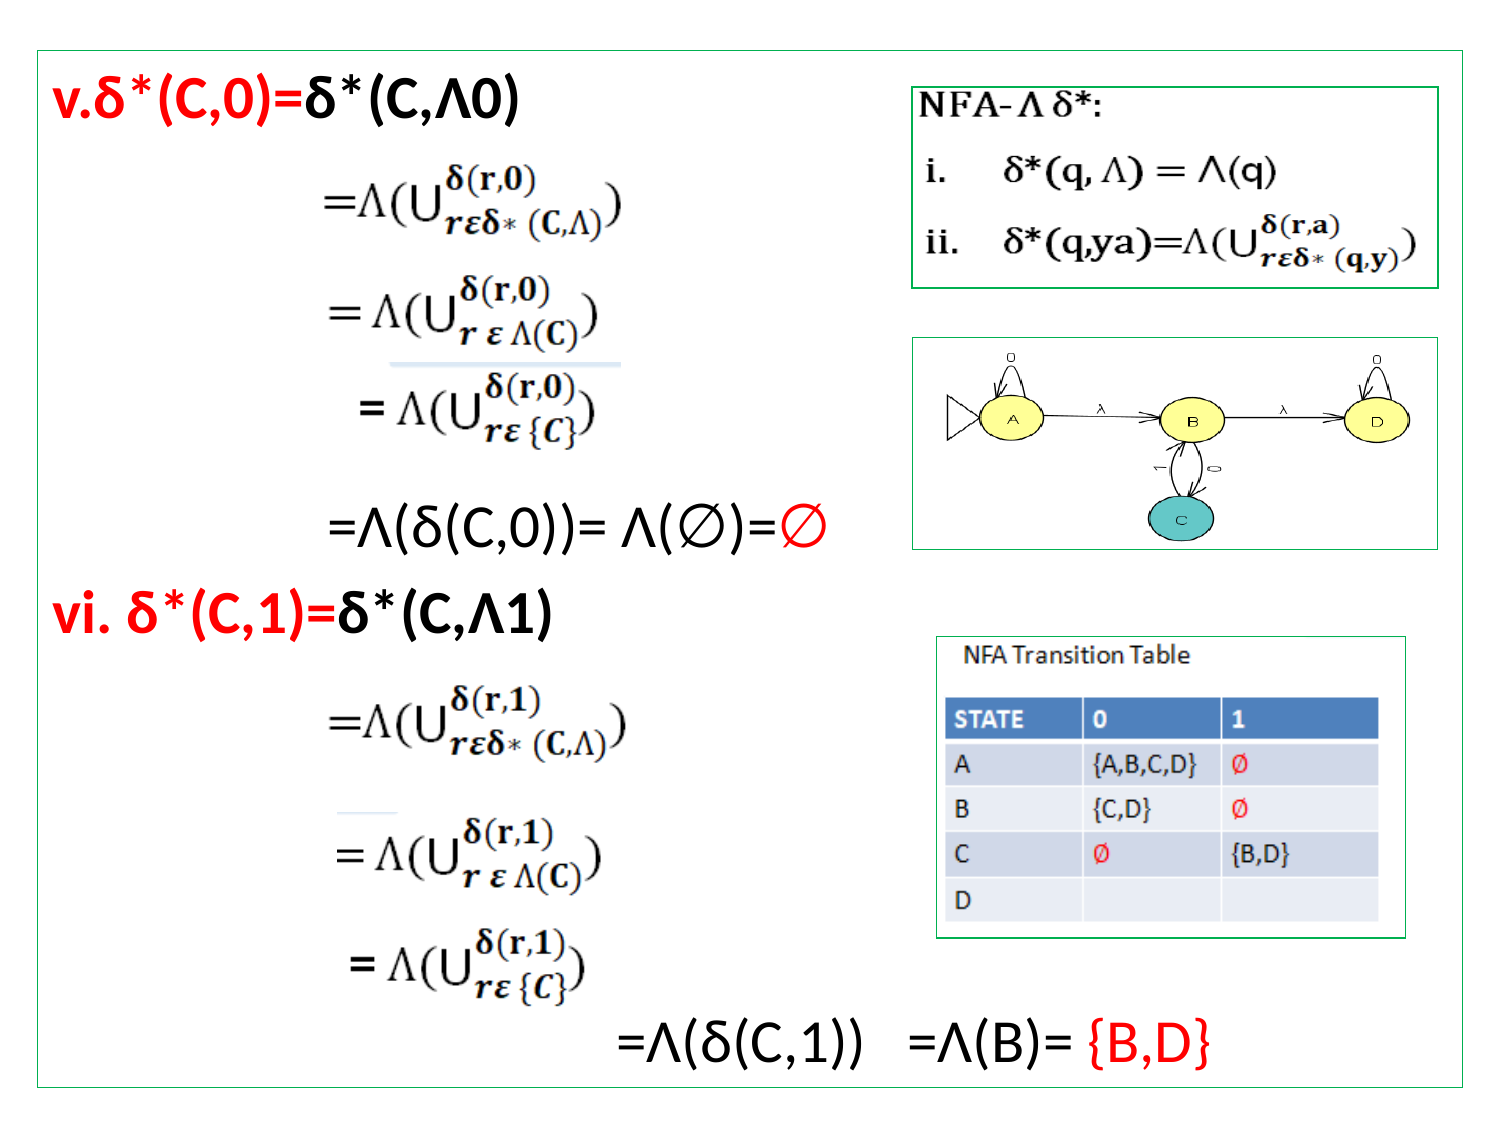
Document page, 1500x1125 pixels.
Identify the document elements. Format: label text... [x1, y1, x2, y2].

picture [912, 87, 1438, 288]
list v.δ*(C,0)=δ*(C,Ʌ0) =Ʌ(δ(C,0))= Ʌ(∅)=∅ vi. δ*(C,1)=δ*(C,Ʌ1) =Ʌ(δ(C,1)) =Ʌ(B)= {B,D} [37, 50, 1463, 1088]
picture [337, 812, 629, 905]
picture [937, 637, 1405, 938]
picture [312, 274, 621, 462]
picture [312, 662, 660, 774]
picture [912, 337, 1438, 551]
picture [324, 149, 635, 247]
picture [337, 924, 623, 1030]
